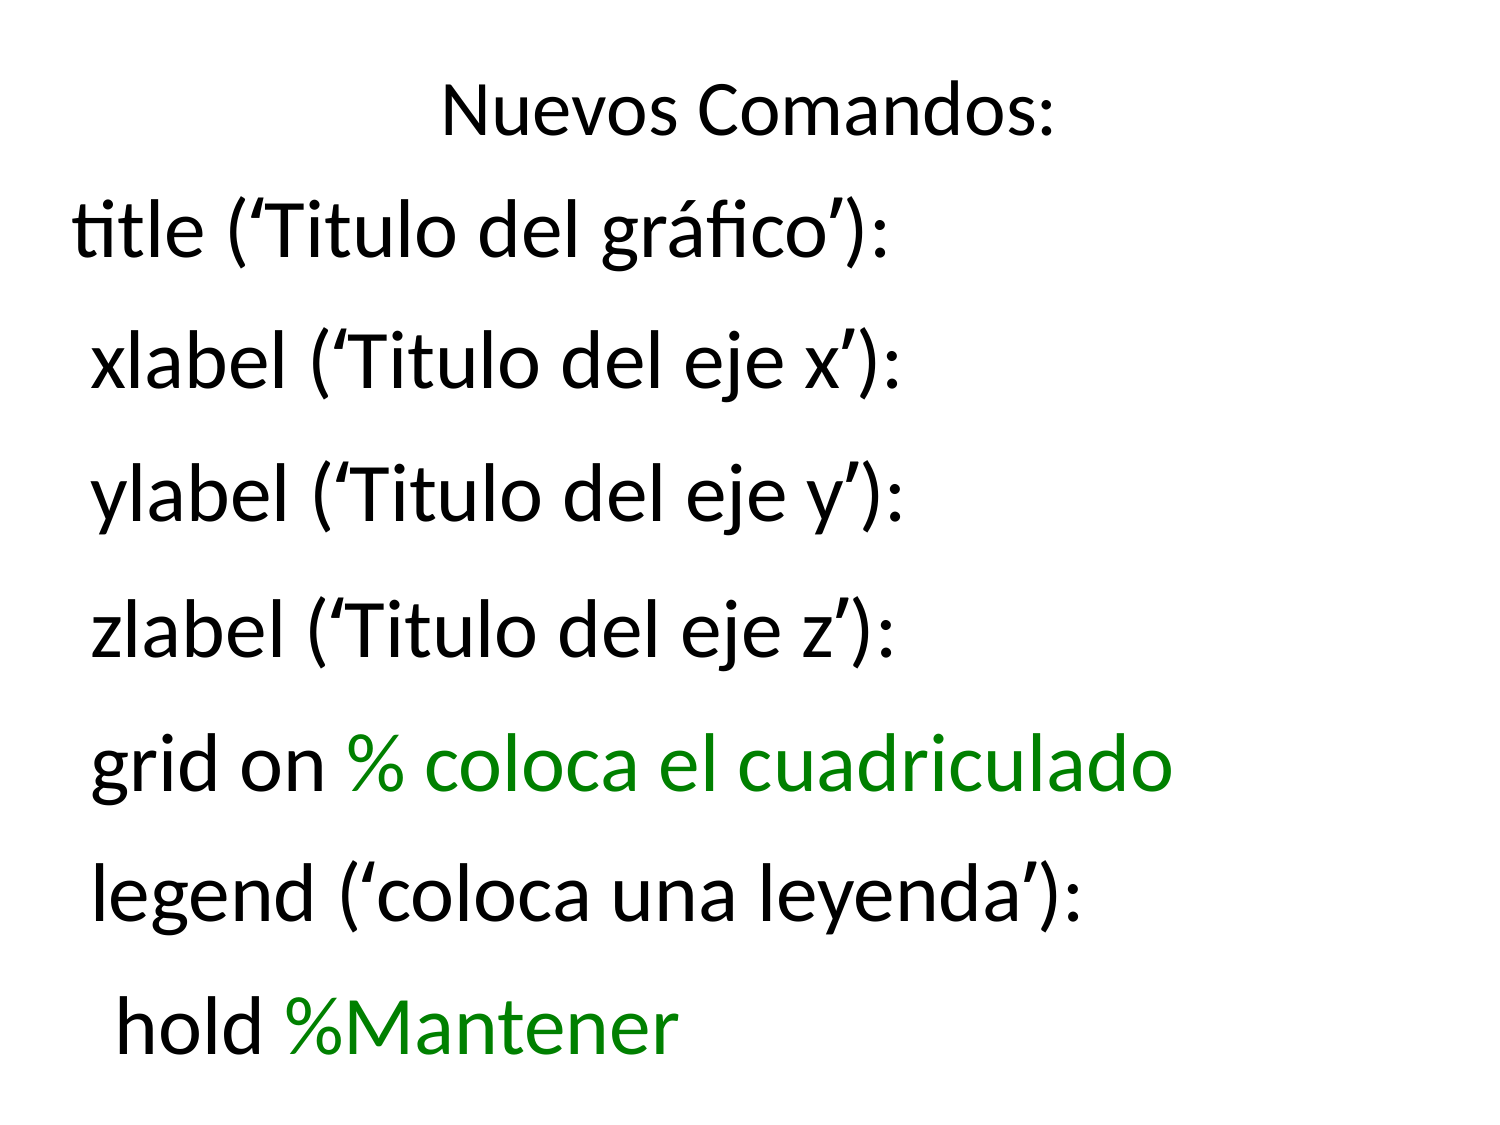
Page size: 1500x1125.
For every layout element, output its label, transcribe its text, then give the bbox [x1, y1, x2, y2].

text_box xlabel (‘Titulo del eje x’): [74, 289, 1425, 420]
text_box title (‘Titulo del gráfico’): [56, 159, 1407, 290]
text_box grid on % coloca el cuadriculado [74, 693, 1425, 822]
text_box Nuevos Comandos: [74, 49, 1425, 160]
text_box legend (‘coloca una leyenda’): [74, 822, 1425, 953]
text_box ylabel (‘Titulo del eje y’): [74, 420, 1425, 556]
text_box hold %Mantener [99, 956, 1450, 1086]
text_box zlabel (‘Titulo del eje z’): [74, 559, 1425, 690]
